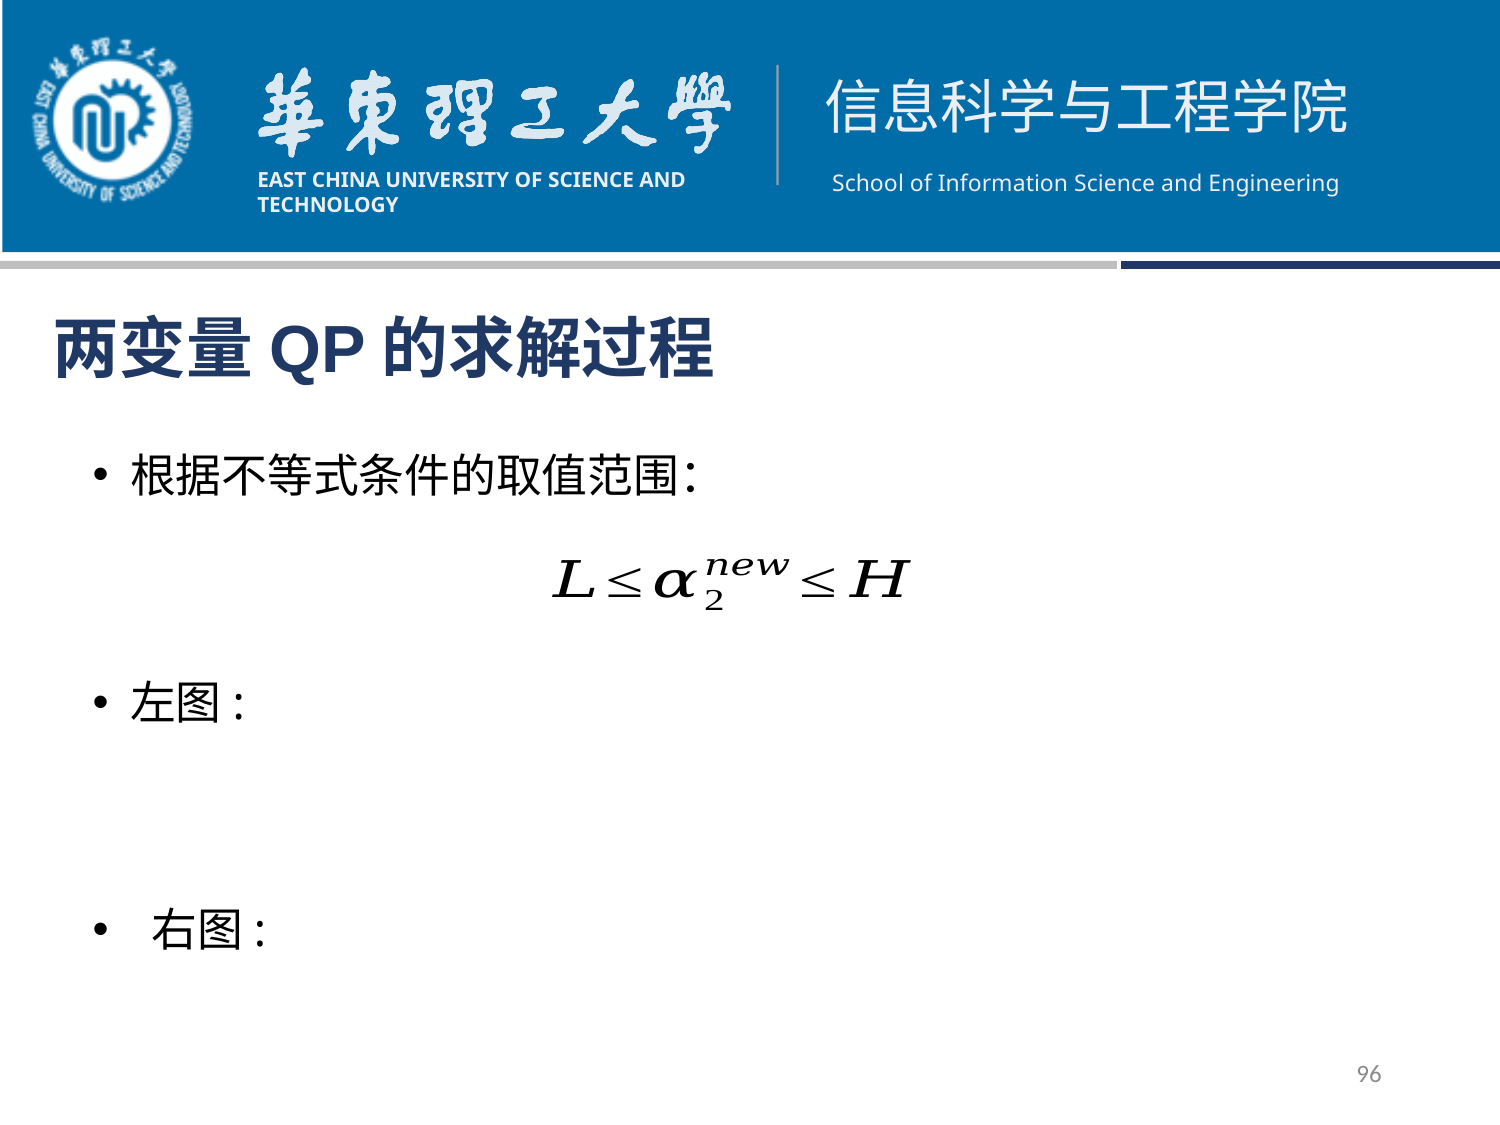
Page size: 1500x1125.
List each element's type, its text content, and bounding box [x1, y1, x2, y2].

slide_number 96 [1059, 1042, 1397, 1103]
picture [22, 32, 202, 214]
text_box 两变量QP的求解过程 [41, 269, 1423, 433]
